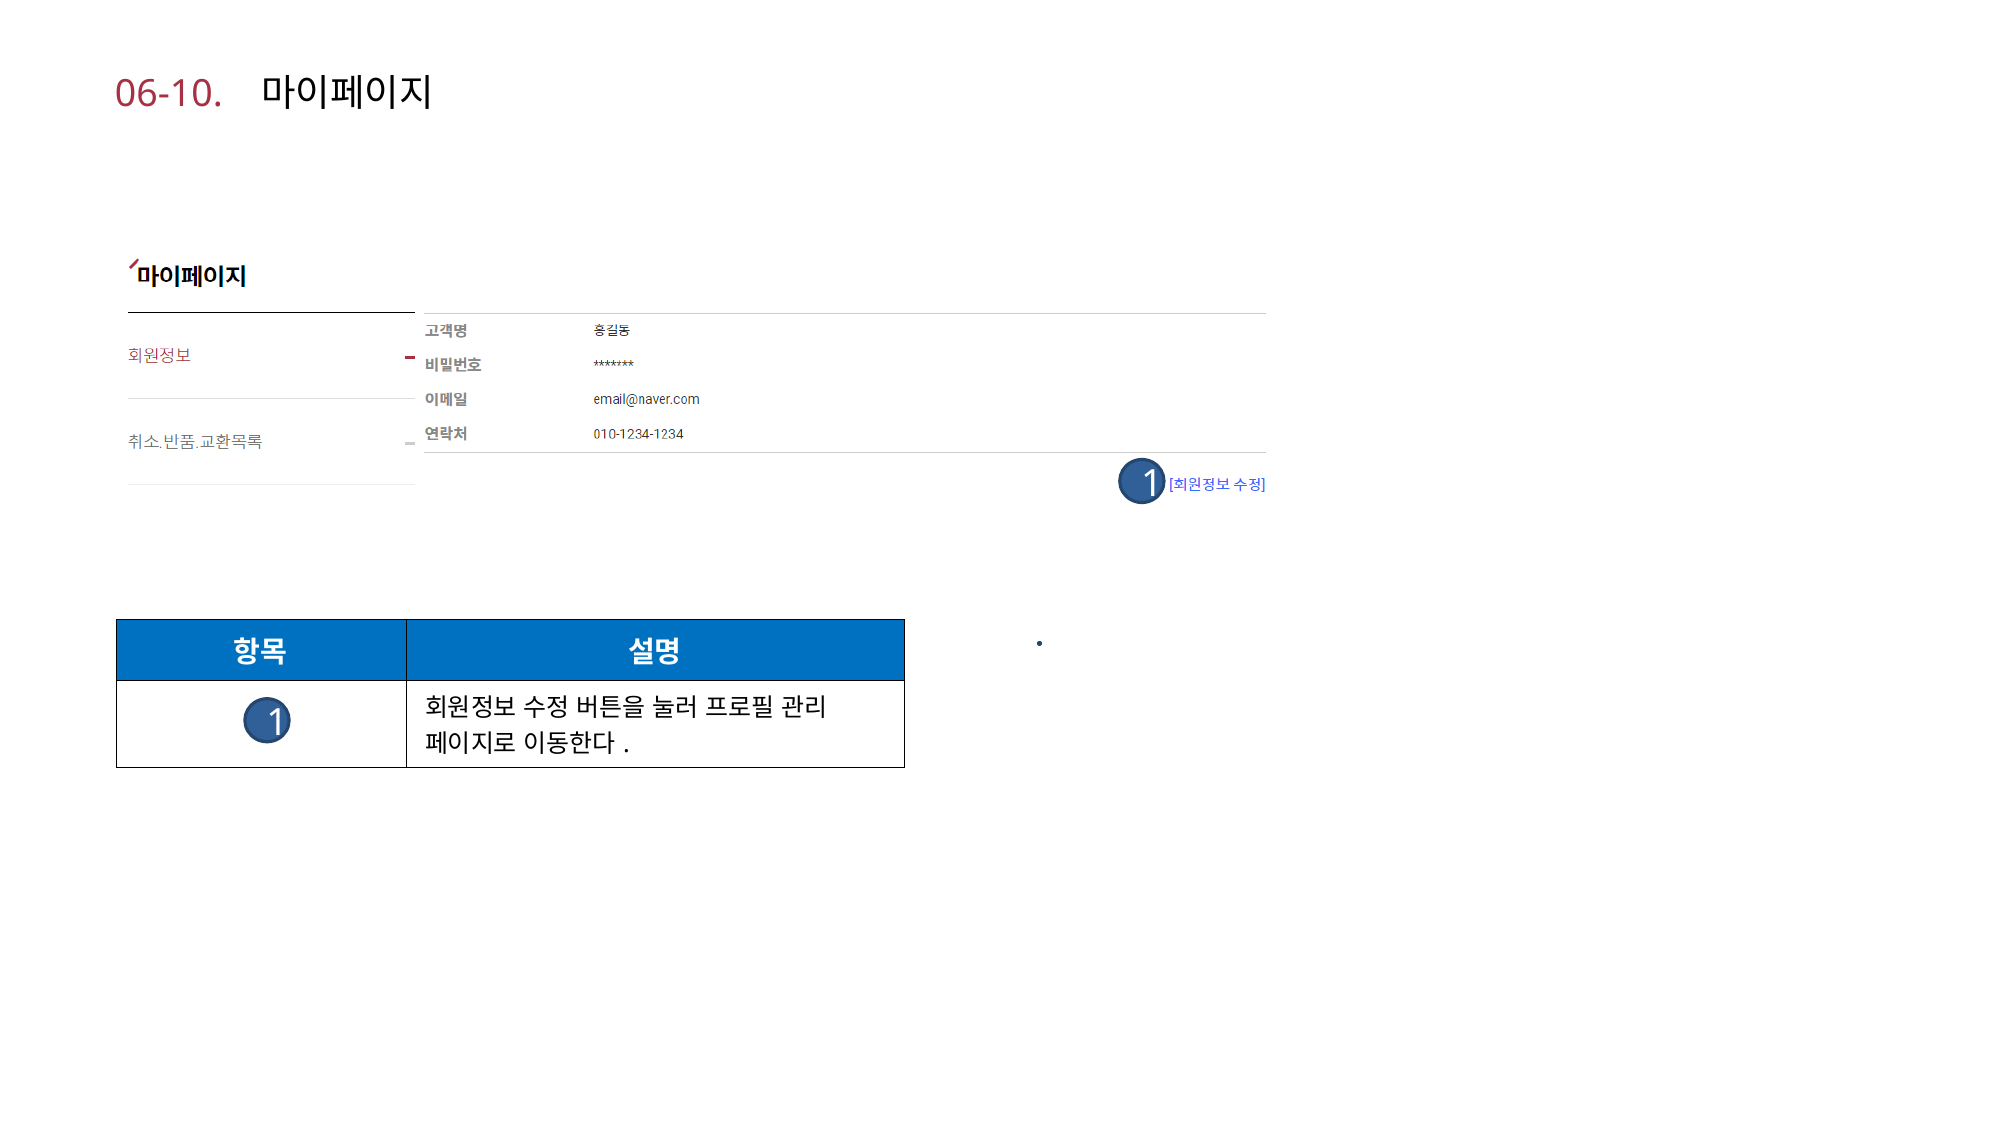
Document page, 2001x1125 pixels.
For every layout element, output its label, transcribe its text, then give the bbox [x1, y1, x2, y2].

table_cell [117, 681, 406, 767]
text_box 1 [243, 697, 291, 744]
picture [115, 212, 1300, 553]
text_box 06-10. 마이페이지 [99, 45, 1904, 139]
table_header 항목 [117, 620, 406, 680]
table_cell 회원정보 수정 버튼을 눌러 프로필 관리 페이지로 이동한다. [407, 681, 904, 767]
table_header 설명 [407, 620, 904, 680]
